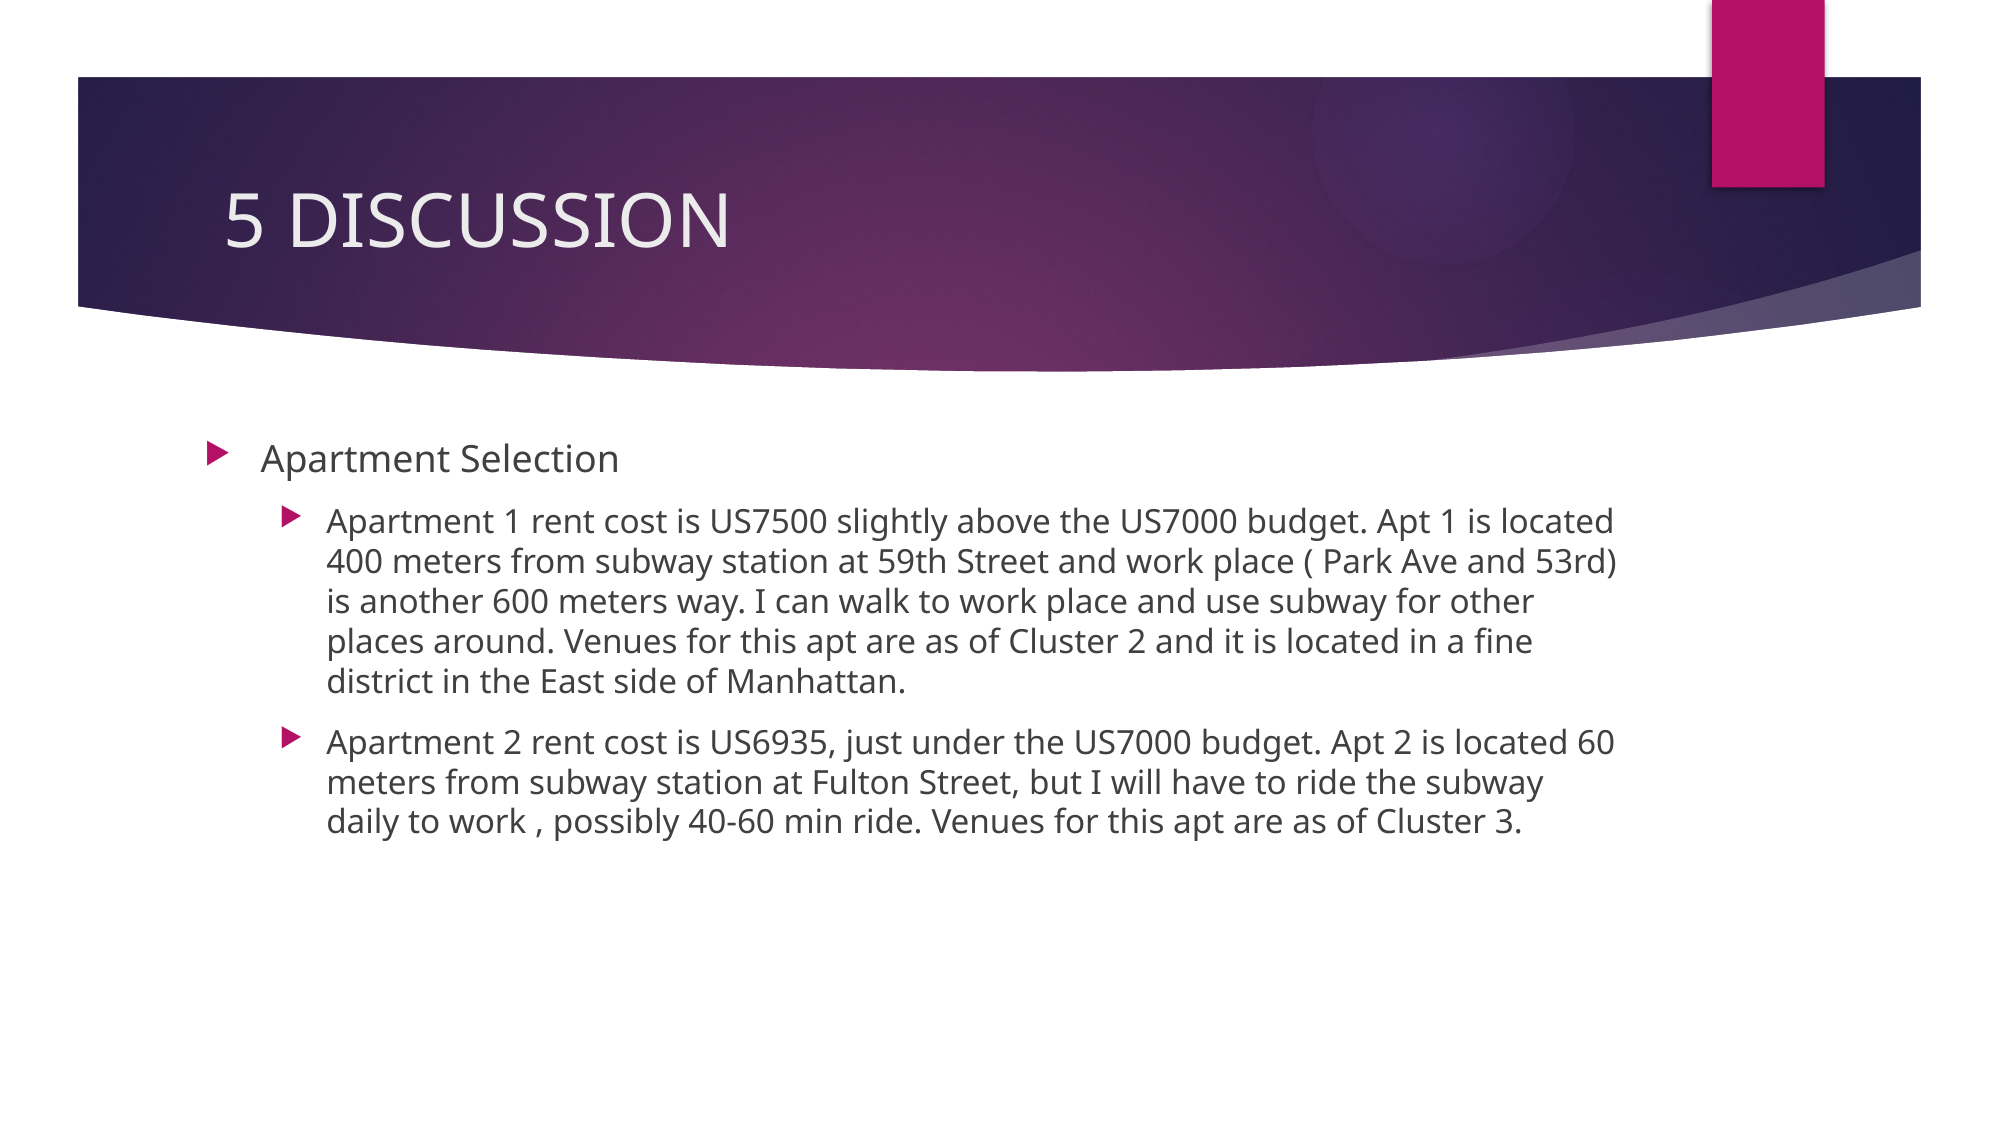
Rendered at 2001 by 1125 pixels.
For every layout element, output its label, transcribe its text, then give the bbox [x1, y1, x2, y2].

list Apartment Selection Apartment 1 rent cost is US7500 slightly above the US7000 budget. Apt 1 is located 400 meters from subway station at 59th Street and work place ( Park Ave and 53rd) is another 600 meters way. I can walk to work place and use subway for other places around. Venues for this apt are as of Cluster 2 and it is located in a fine district in the East side of Manhattan. Apartment 2 rent cost is US6935, just under the US7000 budget. Apt 2 is located 60 meters from subway station at Fulton Street, but I will have to ride the subway daily to work , possibly 40-60 min ride. Venues for this apt are as of Cluster 3. [189, 427, 1638, 988]
title 5 DISCUSSION [189, 159, 1627, 276]
